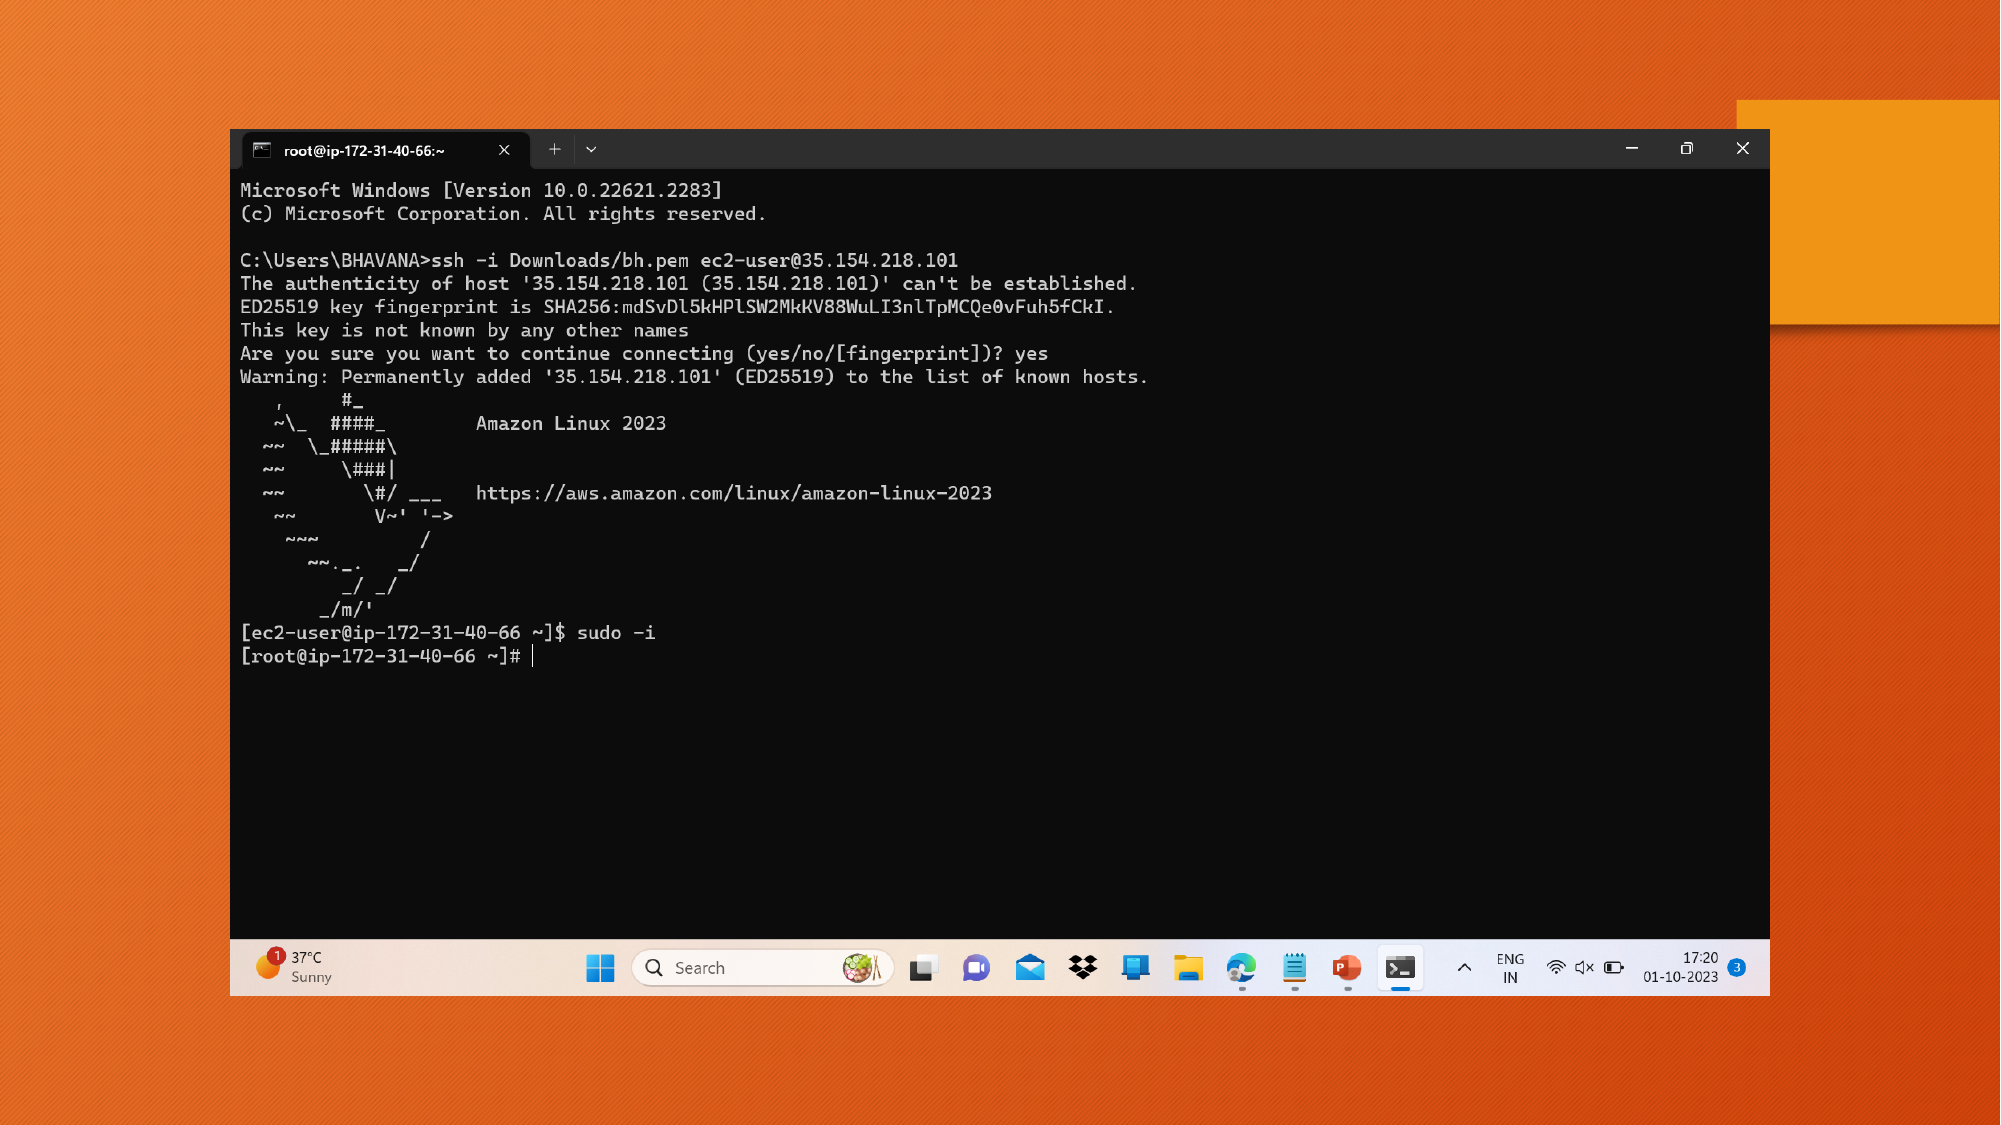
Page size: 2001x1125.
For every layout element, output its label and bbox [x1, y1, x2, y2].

picture [230, 129, 2000, 996]
